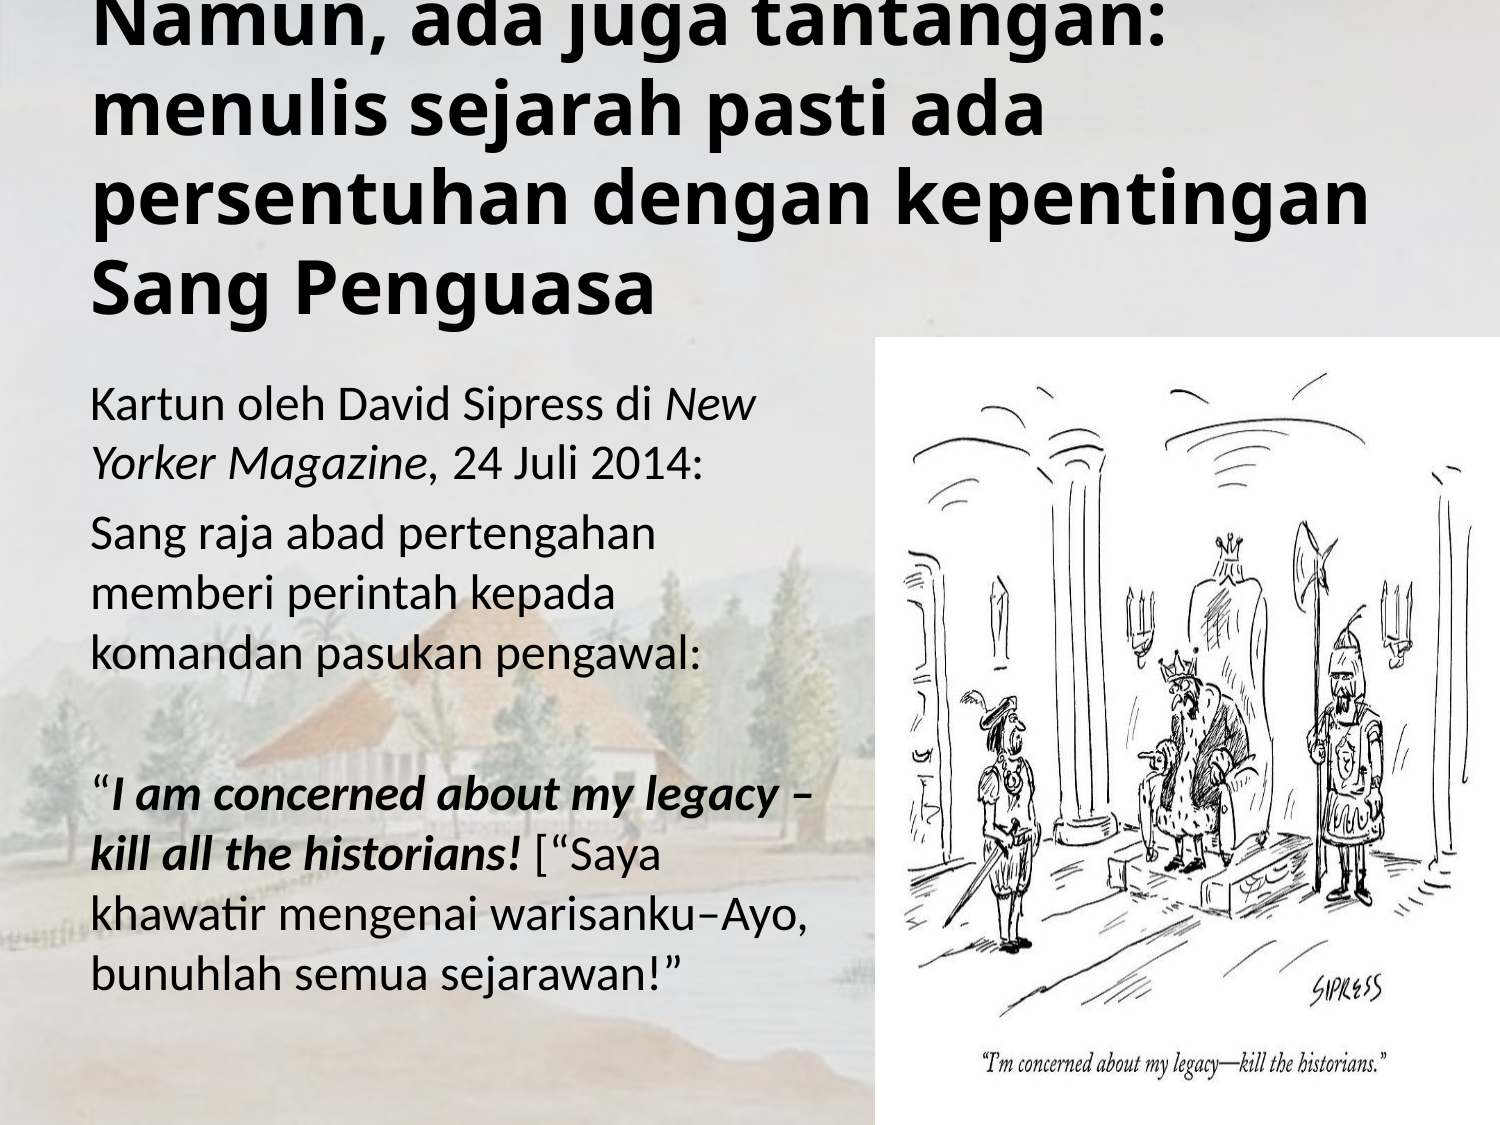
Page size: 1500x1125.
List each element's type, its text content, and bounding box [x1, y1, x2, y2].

title Namun, ada juga tantangan: menulis sejarah pasti ada persentuhan dengan kepentingan Sang Penguasa [74, 44, 1438, 338]
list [874, 337, 1500, 1125]
list Kartun oleh David Sipress di New Yorker Magazine, 24 Juli 2014: Sang raja abad pertengahan memberi perintah kepada komandan pasukan pengawal: “I am concerned about my legacy – kill all the historians! [“Saya khawatir mengenai warisanku–Ayo, bunuhlah semua sejarawan!” [74, 362, 851, 1081]
